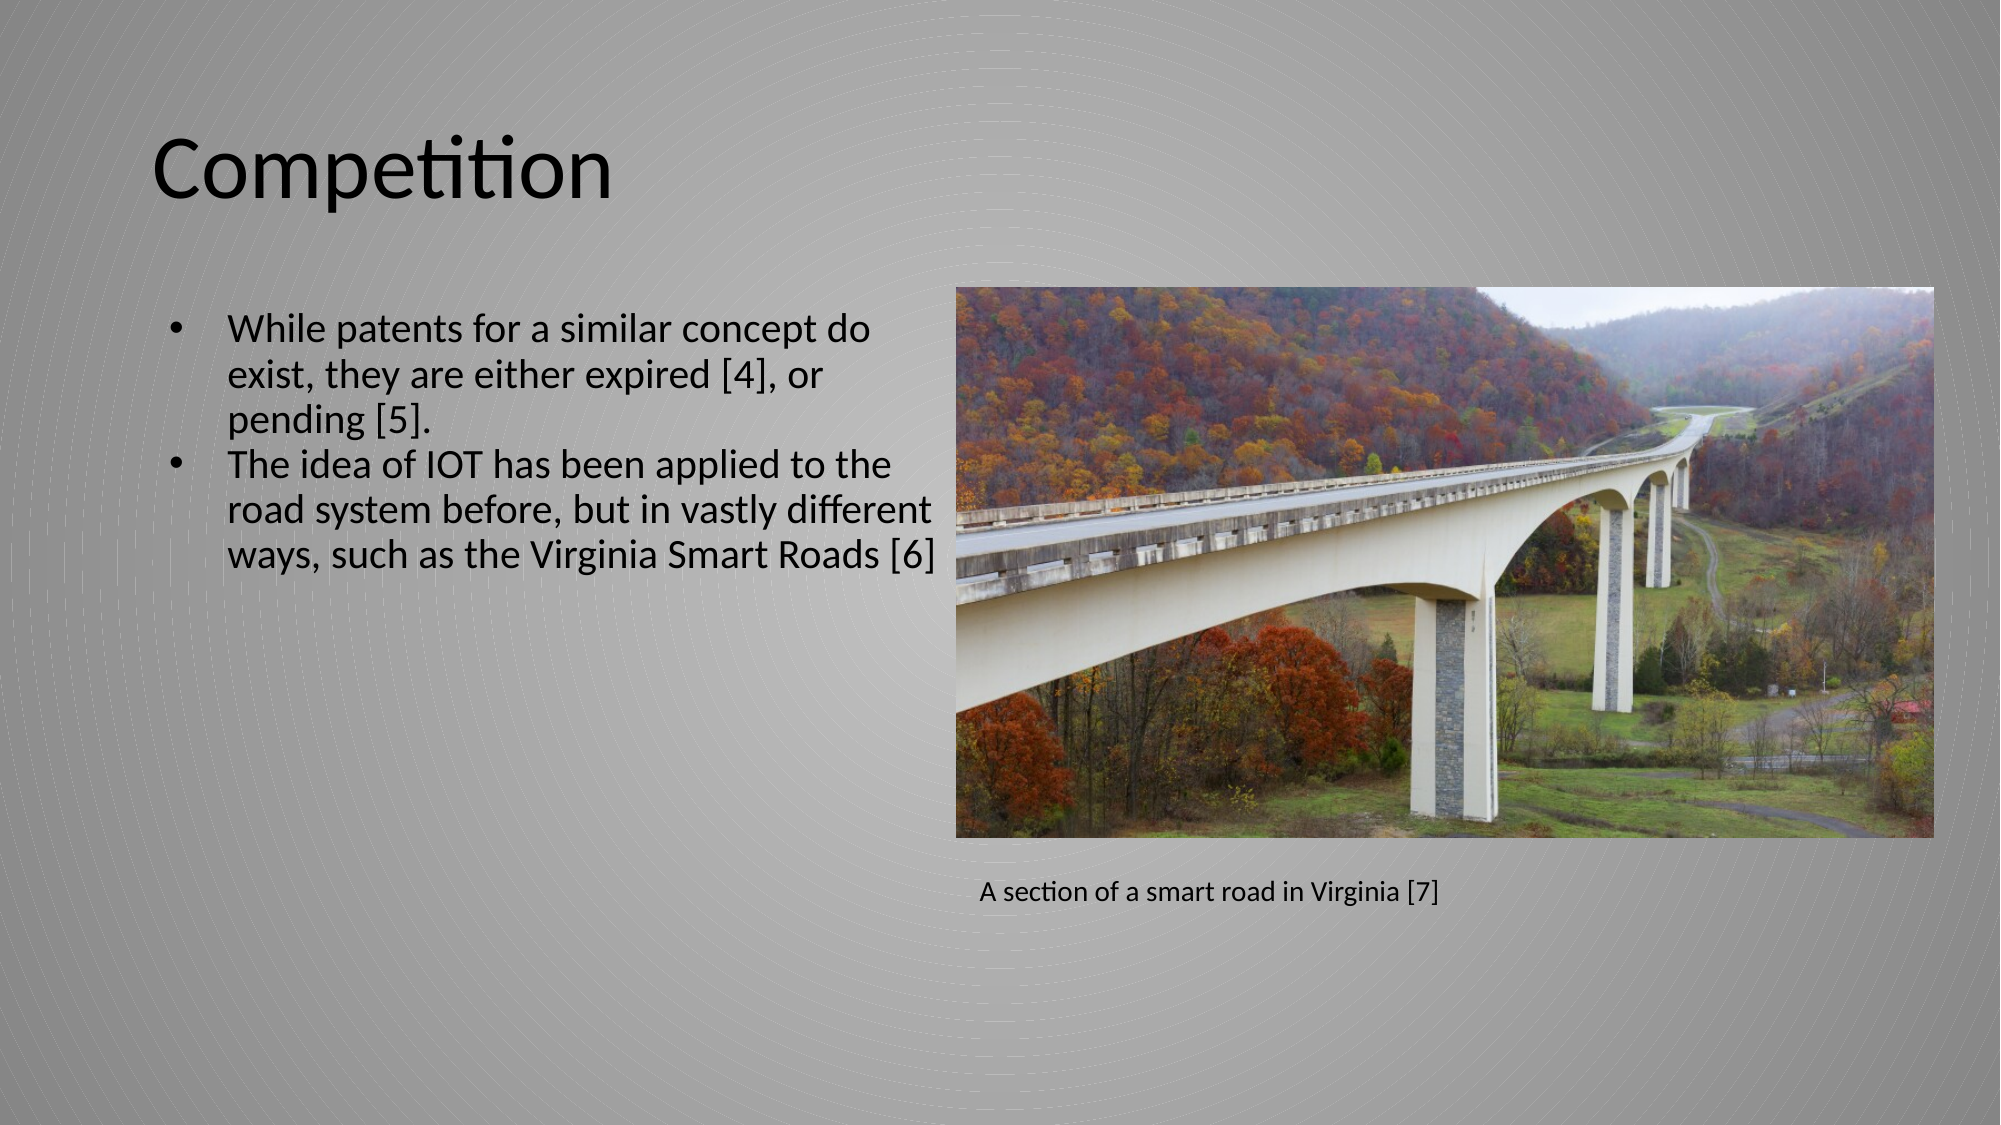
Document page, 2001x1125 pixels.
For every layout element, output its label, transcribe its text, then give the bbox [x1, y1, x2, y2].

title Competition [137, 59, 1863, 278]
text_box A section of a smart road in Virginia [7] [964, 856, 1934, 922]
picture [956, 287, 1934, 838]
list While patents for a similar concept do exist, they are either expired [4], or pending [5]. The idea of IOT has been applied to the road system before, but in vastly different ways, such as the Virginia Smart Roads [6] [137, 299, 974, 1014]
